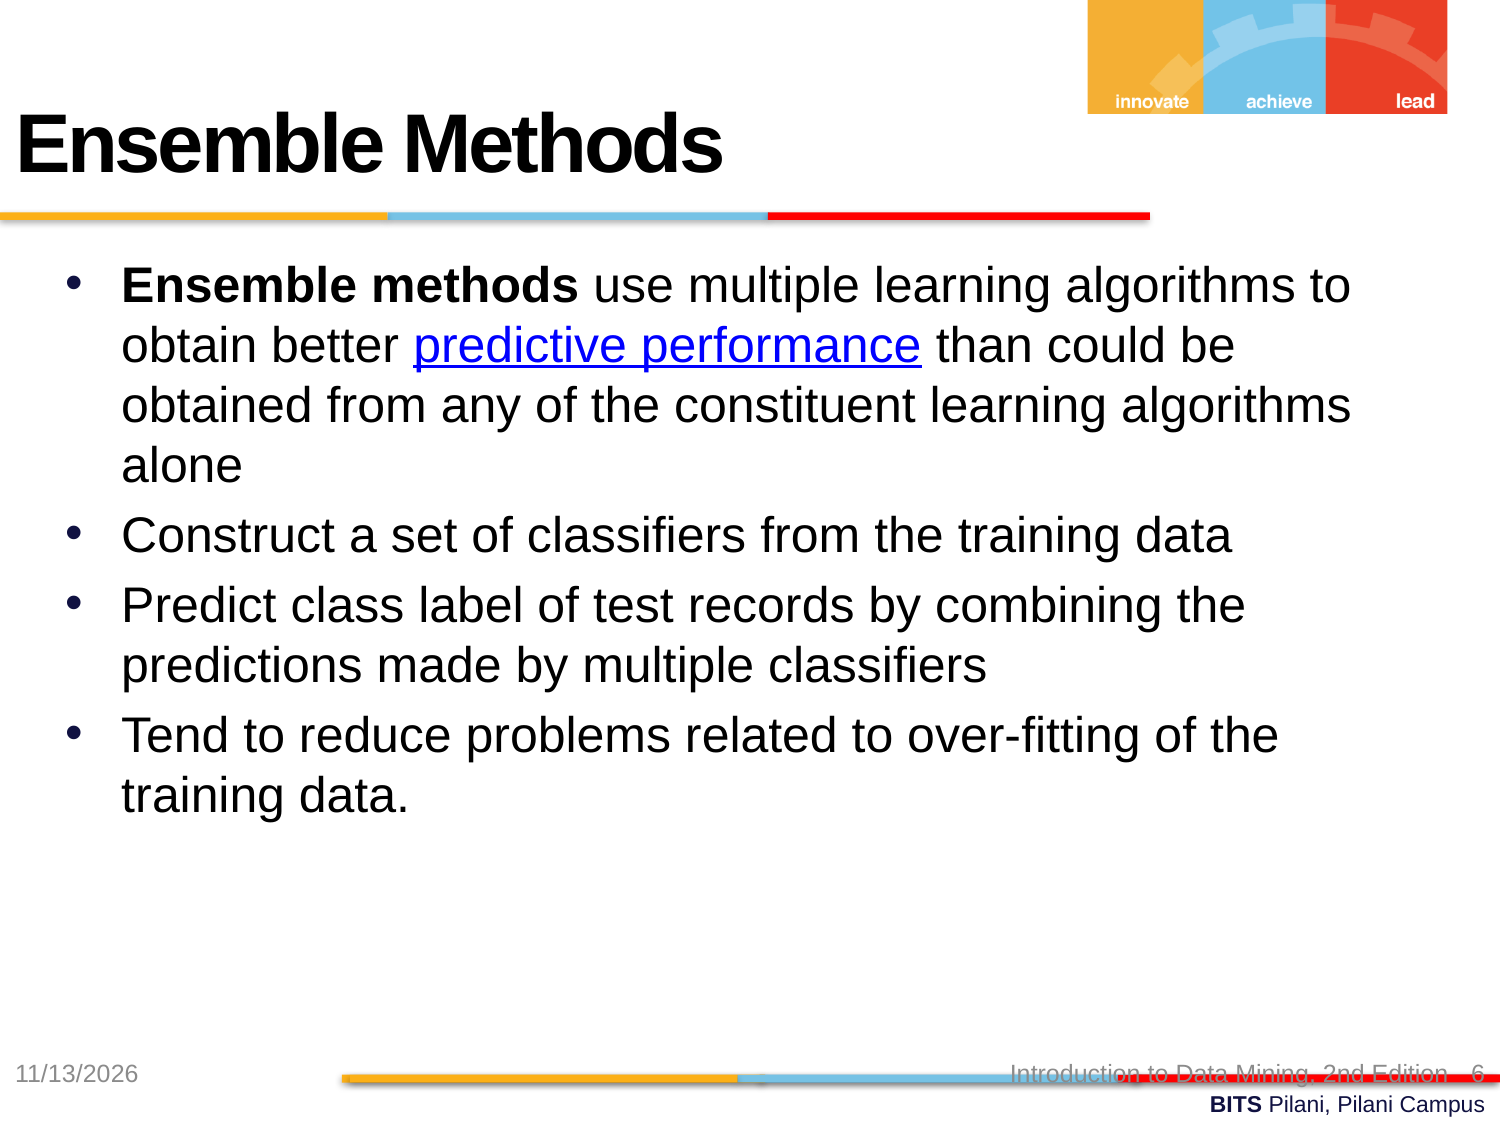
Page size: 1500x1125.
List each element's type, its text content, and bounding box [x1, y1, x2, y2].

picture [1087, 0, 1448, 114]
title Ensemble Methods [0, 45, 1350, 233]
footer Introduction to Data Mining, 2nd Edition [959, 1042, 1149, 1103]
slide_number 6 [1149, 1042, 1500, 1103]
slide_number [0, 1042, 350, 1103]
list Ensemble methods use multiple learning algorithms to obtain better predictive performance than could be obtained from any of the constituent learning algorithms alone Construct a set of classifiers from the training data Predict class label of test records by combining the predictions made by multiple classifiers Tend to reduce problems related to over-fitting of the training data. [49, 244, 1401, 988]
